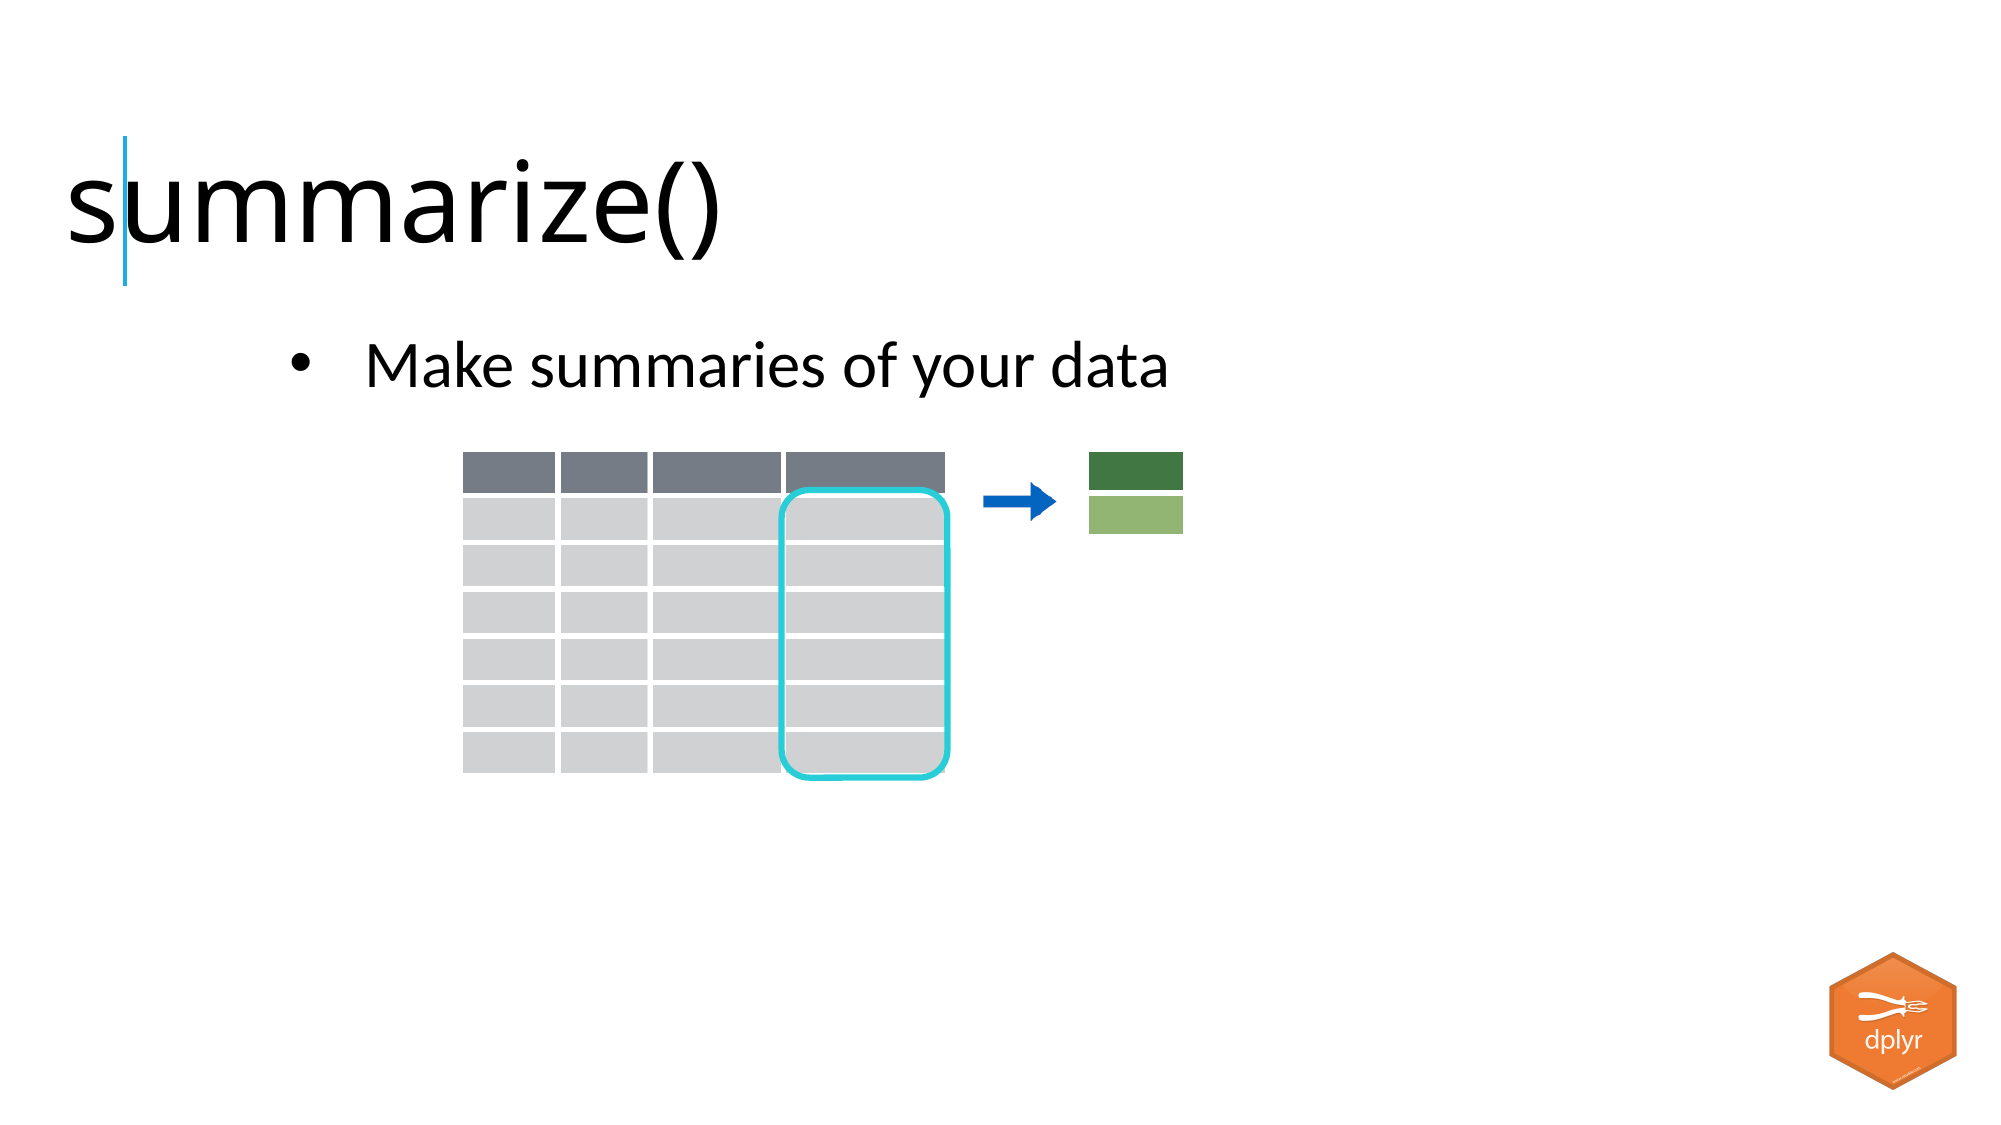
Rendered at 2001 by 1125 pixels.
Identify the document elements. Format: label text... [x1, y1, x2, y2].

text_box [1829, 952, 1957, 1090]
text_box summarize() [51, 123, 738, 273]
text_box Make summaries of your data [288, 319, 1299, 467]
picture [446, 438, 1340, 778]
